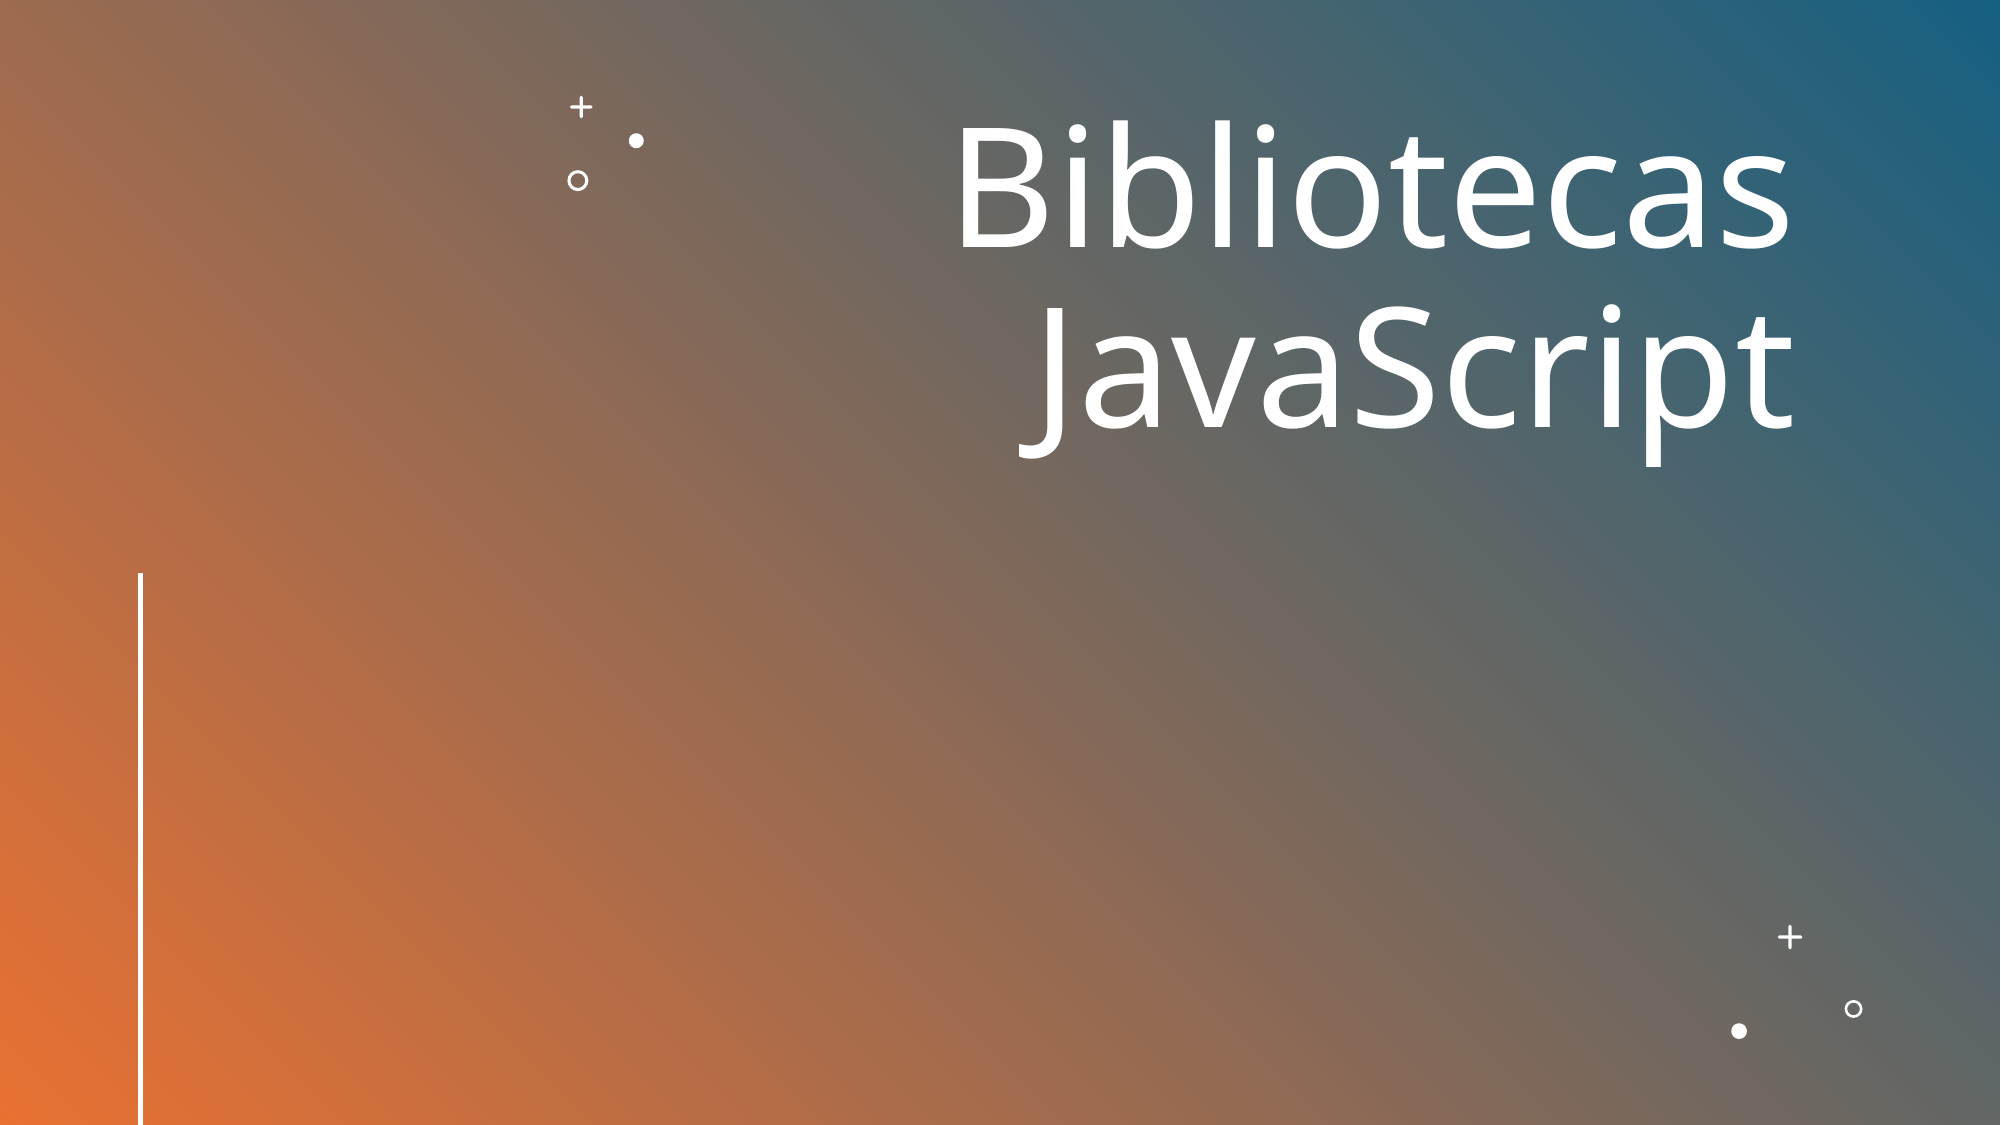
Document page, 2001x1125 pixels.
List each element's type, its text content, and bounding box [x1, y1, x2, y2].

text_box [1777, 924, 1803, 950]
text_box [569, 95, 593, 119]
text_box [1844, 1000, 1863, 1018]
text_box [0, 0, 2000, 1125]
text_box [1731, 1023, 1747, 1039]
title Bibliotecas JavaScript [636, 95, 1812, 779]
text_box [567, 170, 589, 192]
text_box [628, 133, 644, 149]
